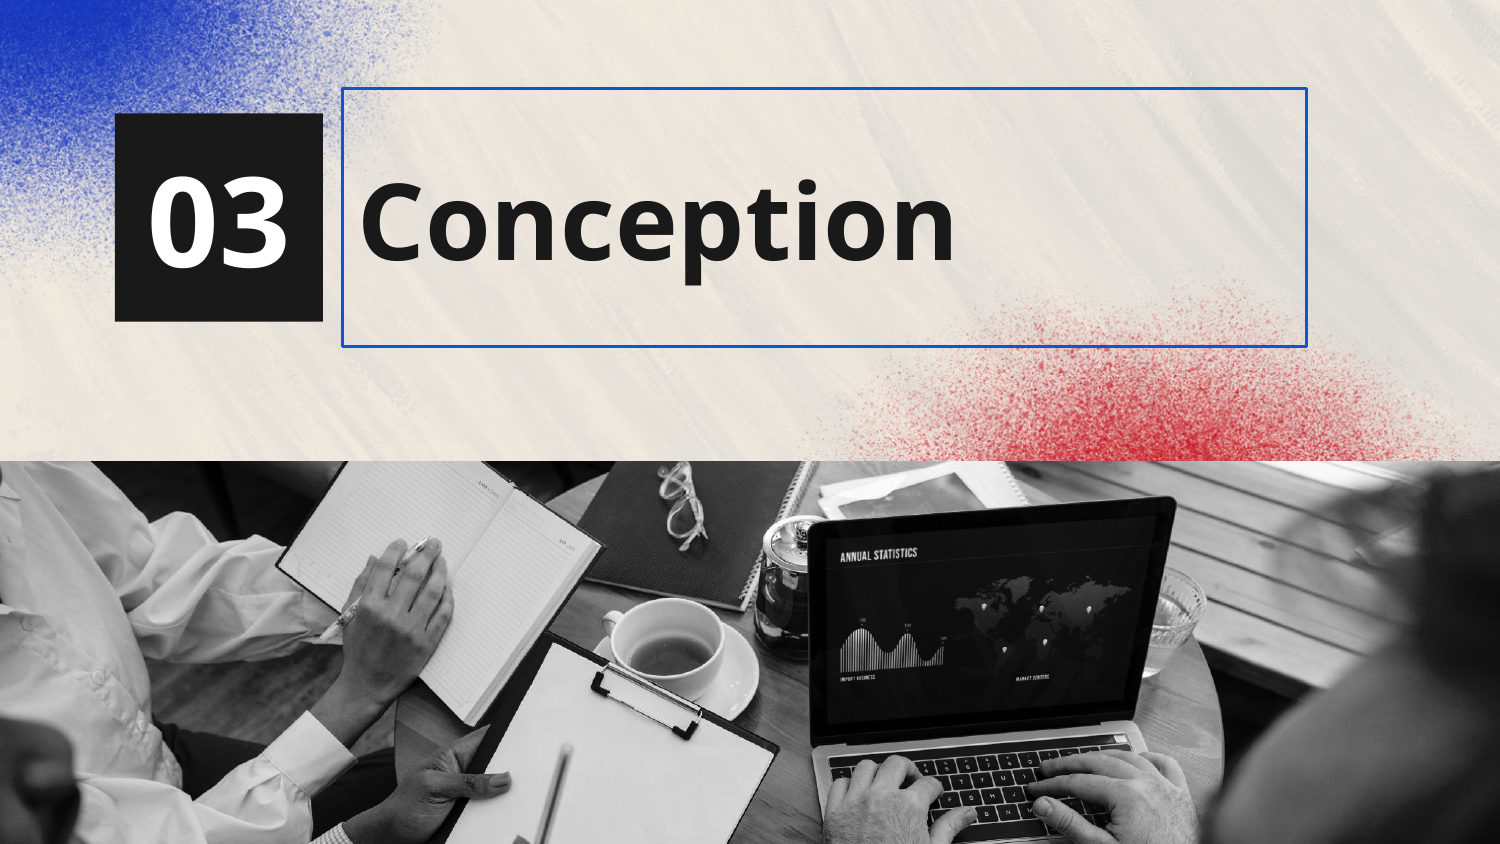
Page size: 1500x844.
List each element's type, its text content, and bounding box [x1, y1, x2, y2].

title 03 [114, 113, 323, 322]
picture [0, 0, 1500, 844]
title Conception [341, 87, 1308, 348]
